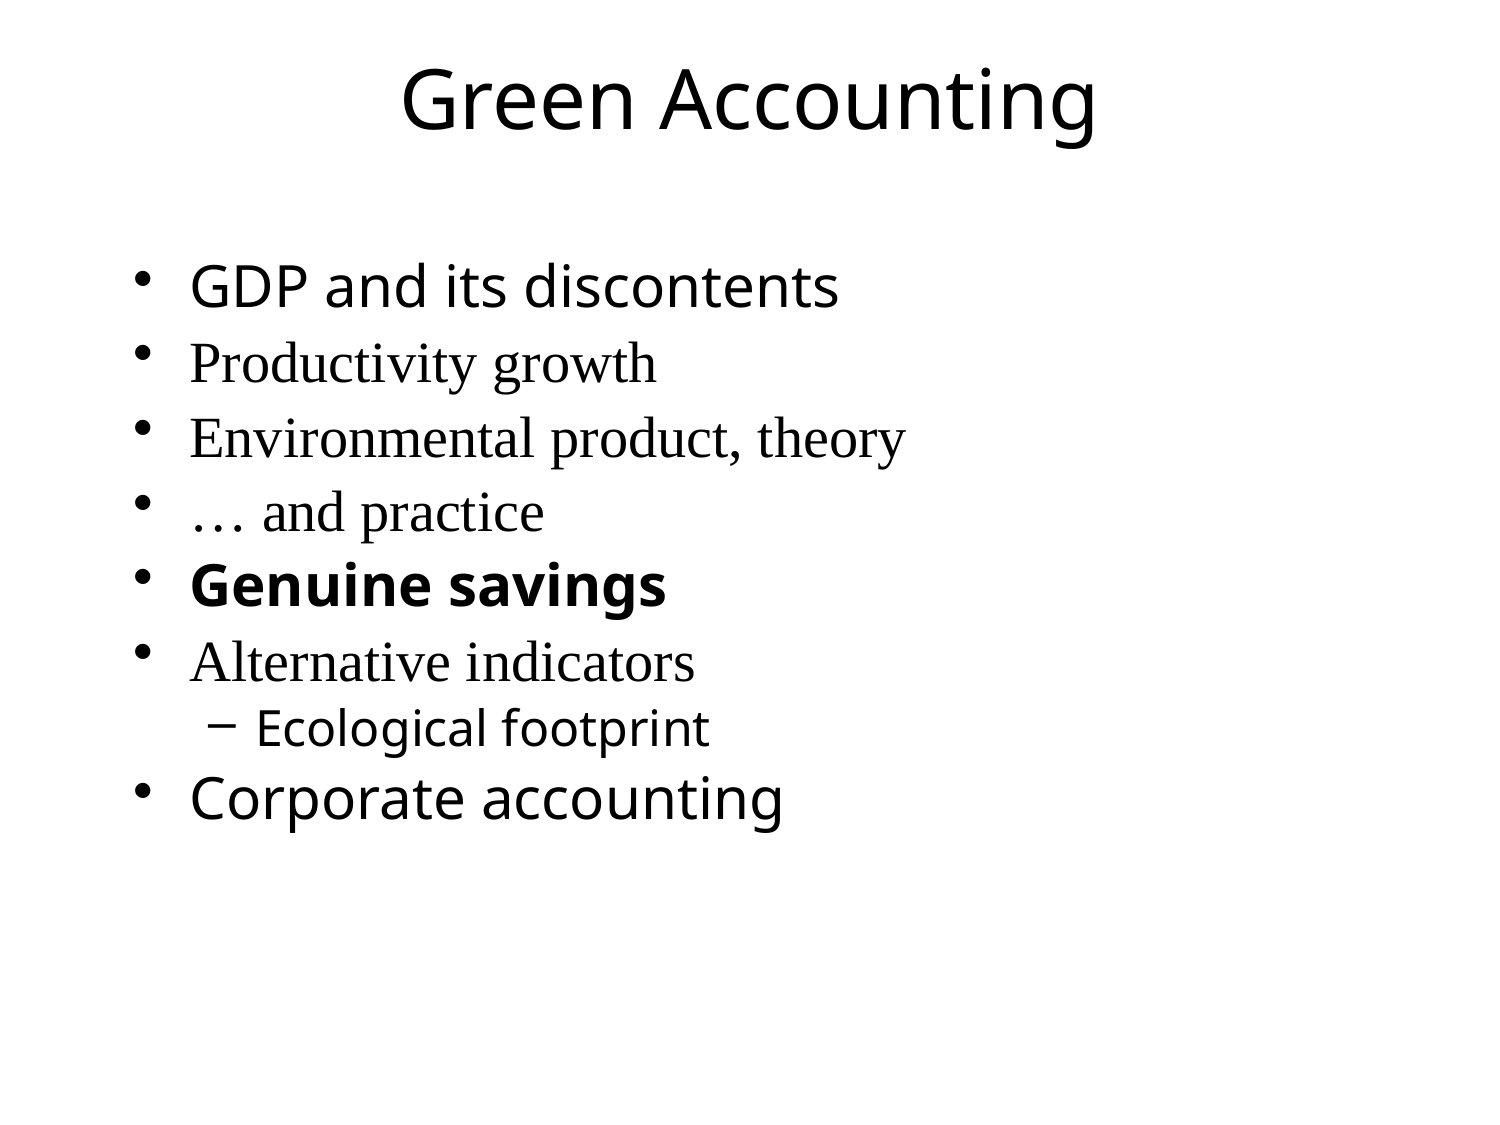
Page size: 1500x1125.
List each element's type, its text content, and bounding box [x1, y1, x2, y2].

title Green Accounting [112, 2, 1388, 191]
list GDP and its discontents Productivity growth Environmental product, theory … and practice Genuine savings Alternative indicators Ecological footprint Corporate accounting [117, 249, 1394, 926]
